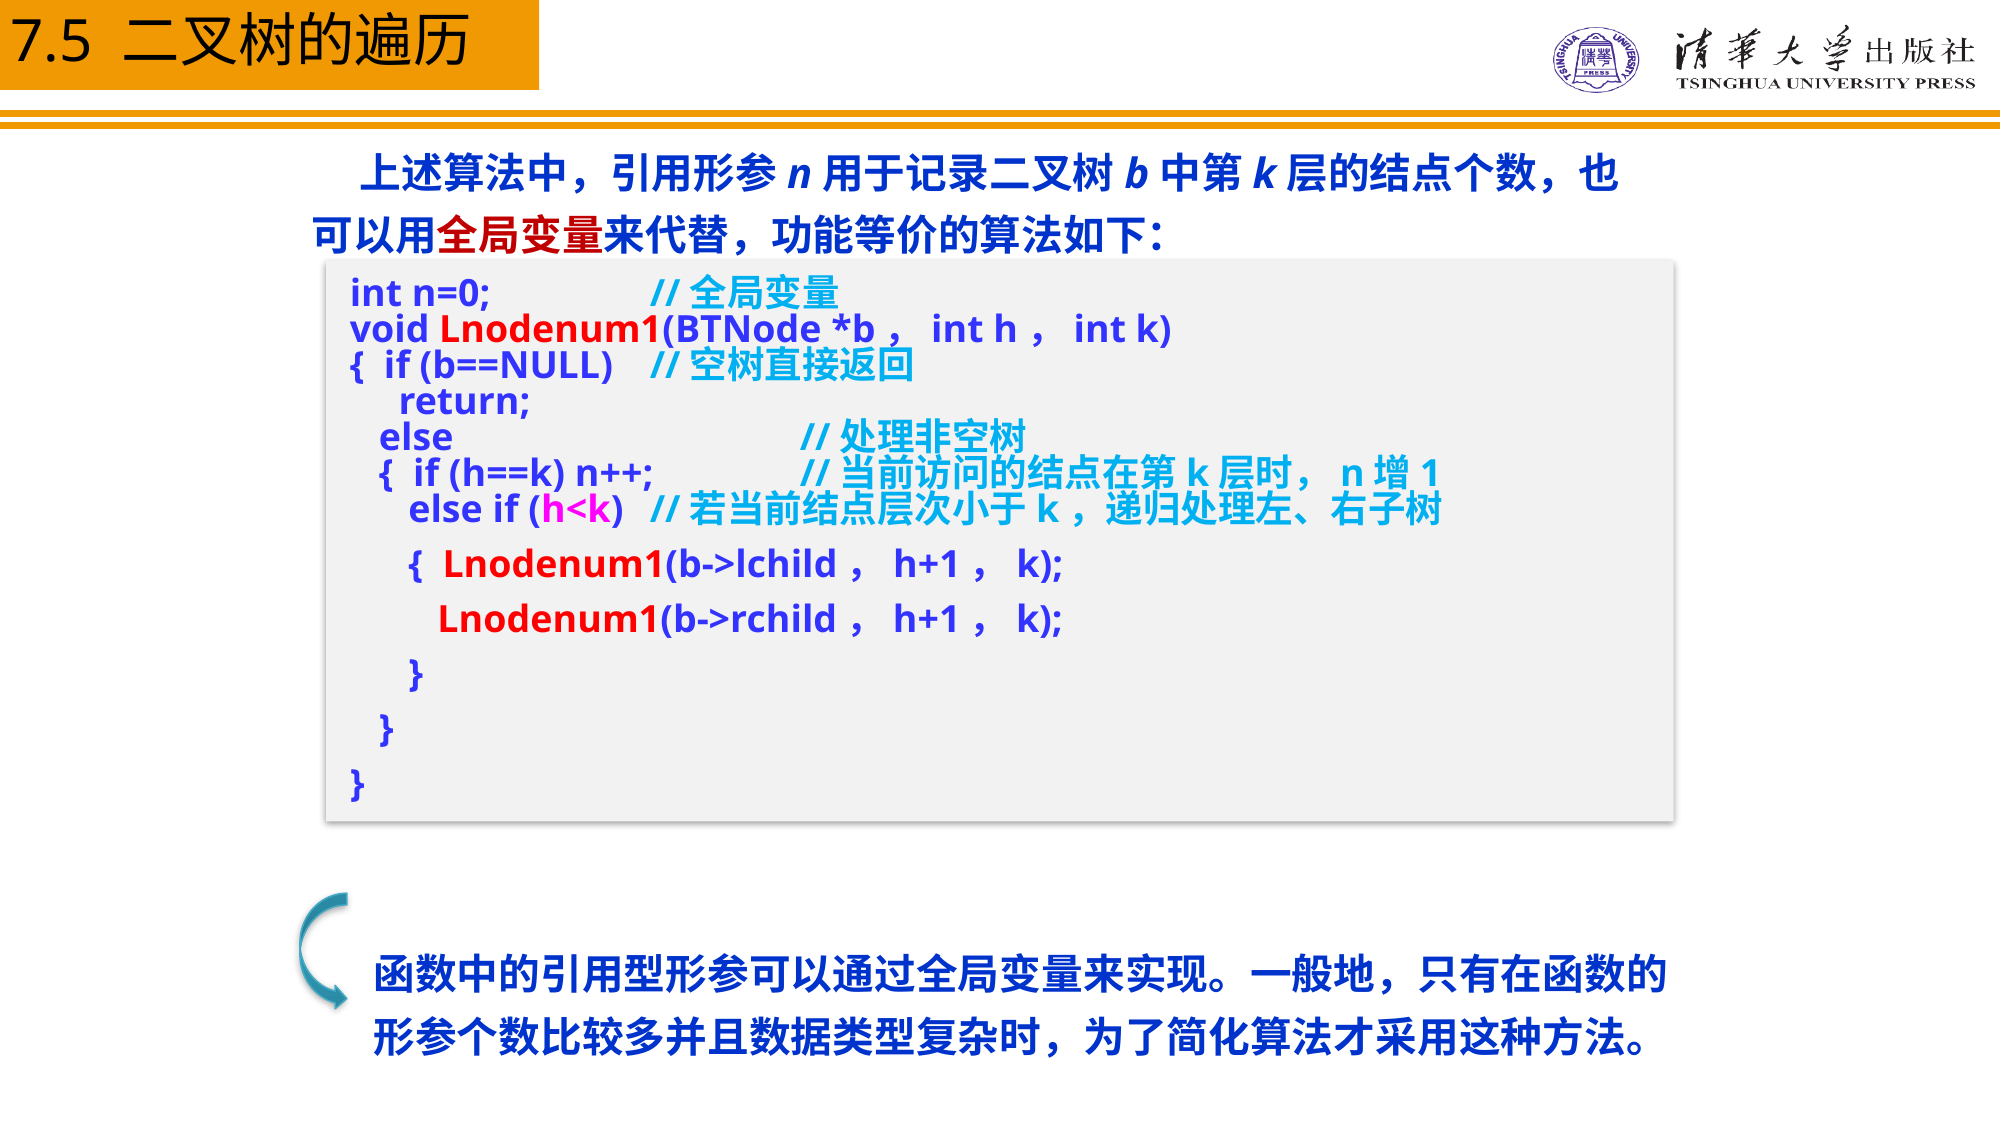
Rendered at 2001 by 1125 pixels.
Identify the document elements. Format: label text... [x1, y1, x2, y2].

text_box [299, 893, 1695, 1070]
text_box int n=0; //全局变量 void Lnodenum1(BTNode *b，int h，int k) { if (b==NULL) //空树直接返回 return; else //处理非空树 { if (h==k) n++; //当前访问的结点在第k层时，n增1 else if (h<k) //若当前结点层次小于k，递归处理左、右子树 { Lnodenum1(b->lchild，h+1，k); Lnodenum1(b->rchild，h+1，k); } } } [325, 260, 1674, 822]
text_box 上述算法中，引用形参n用于记录二叉树b中第k层的结点个数，也可以用全局变量来代替，功能等价的算法如下： [296, 126, 1668, 267]
picture [1504, 0, 2001, 144]
